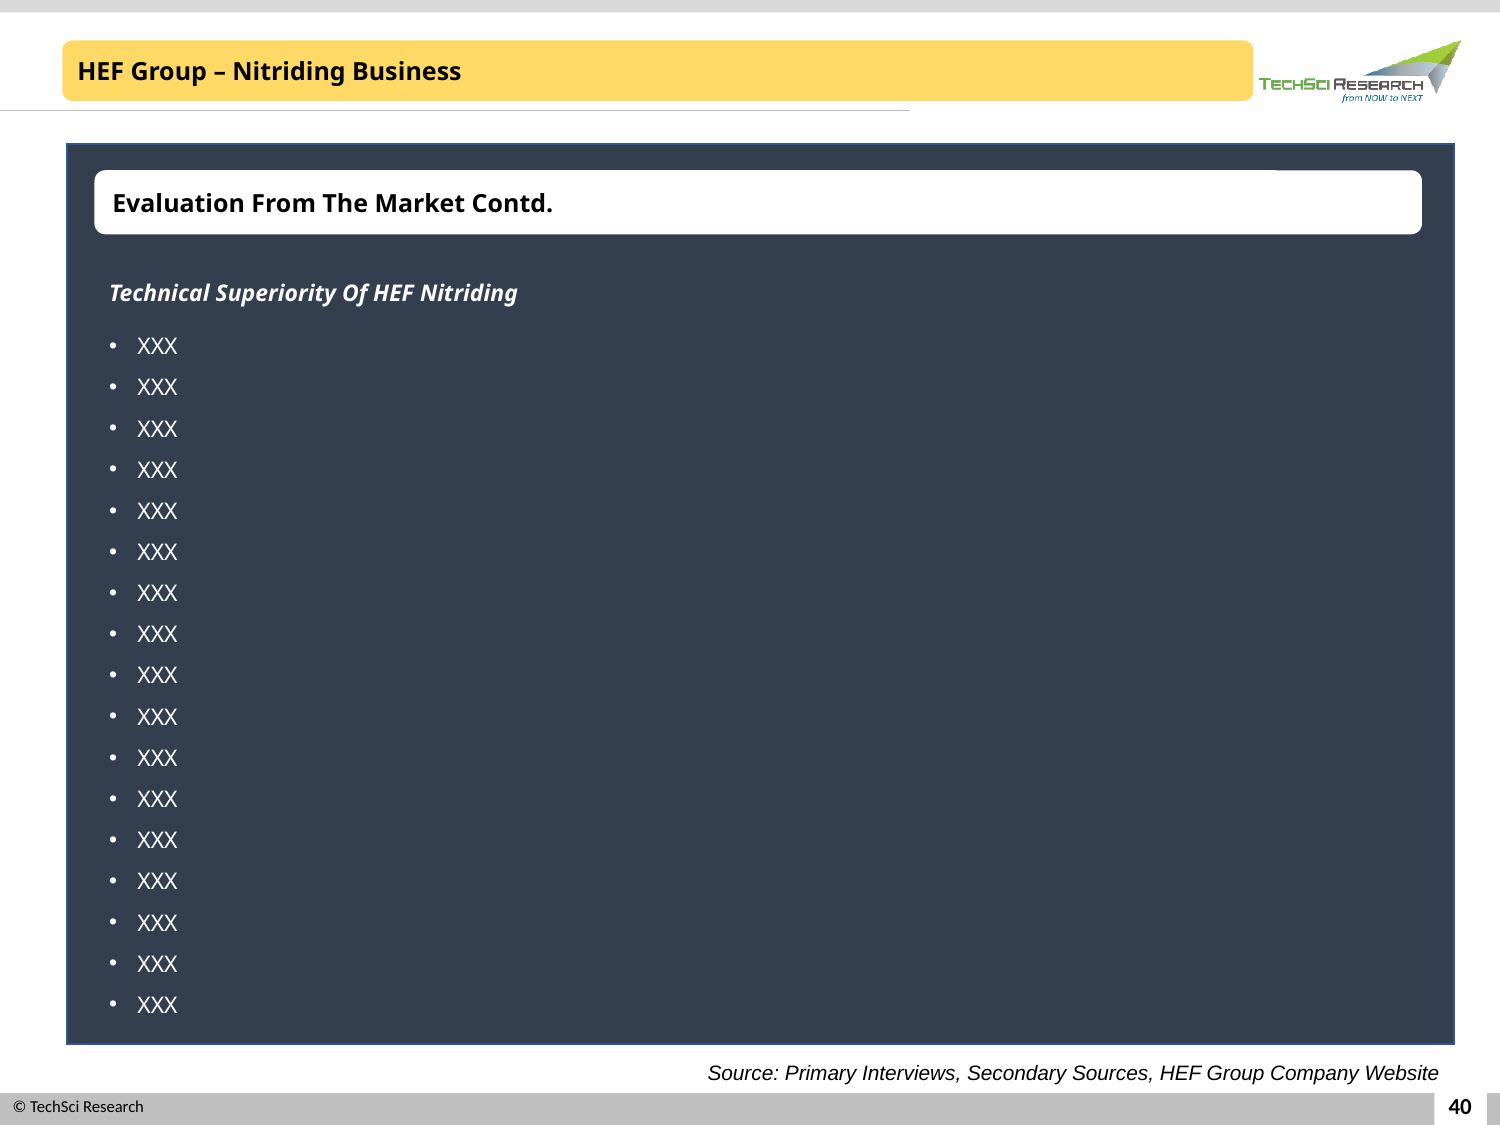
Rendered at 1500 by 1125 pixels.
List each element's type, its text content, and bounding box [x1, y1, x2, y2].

text_box HEF Group – Nitriding Business [62, 47, 1159, 93]
picture [1257, 39, 1461, 104]
text_box [61, 39, 1255, 103]
text_box Technical Superiority Of HEF Nitriding XXX XXX XXX XXX XXX XXX XXX XXX XXX XXX XXX XXX XXX XXX XXX XXX XXX [94, 257, 1422, 1026]
text_box [66, 143, 1455, 1045]
text_box Evaluation From The Market Contd. [93, 169, 1424, 236]
text_box Source: Primary Interviews, Secondary Sources, HEF Group Company Website [652, 1052, 1454, 1092]
